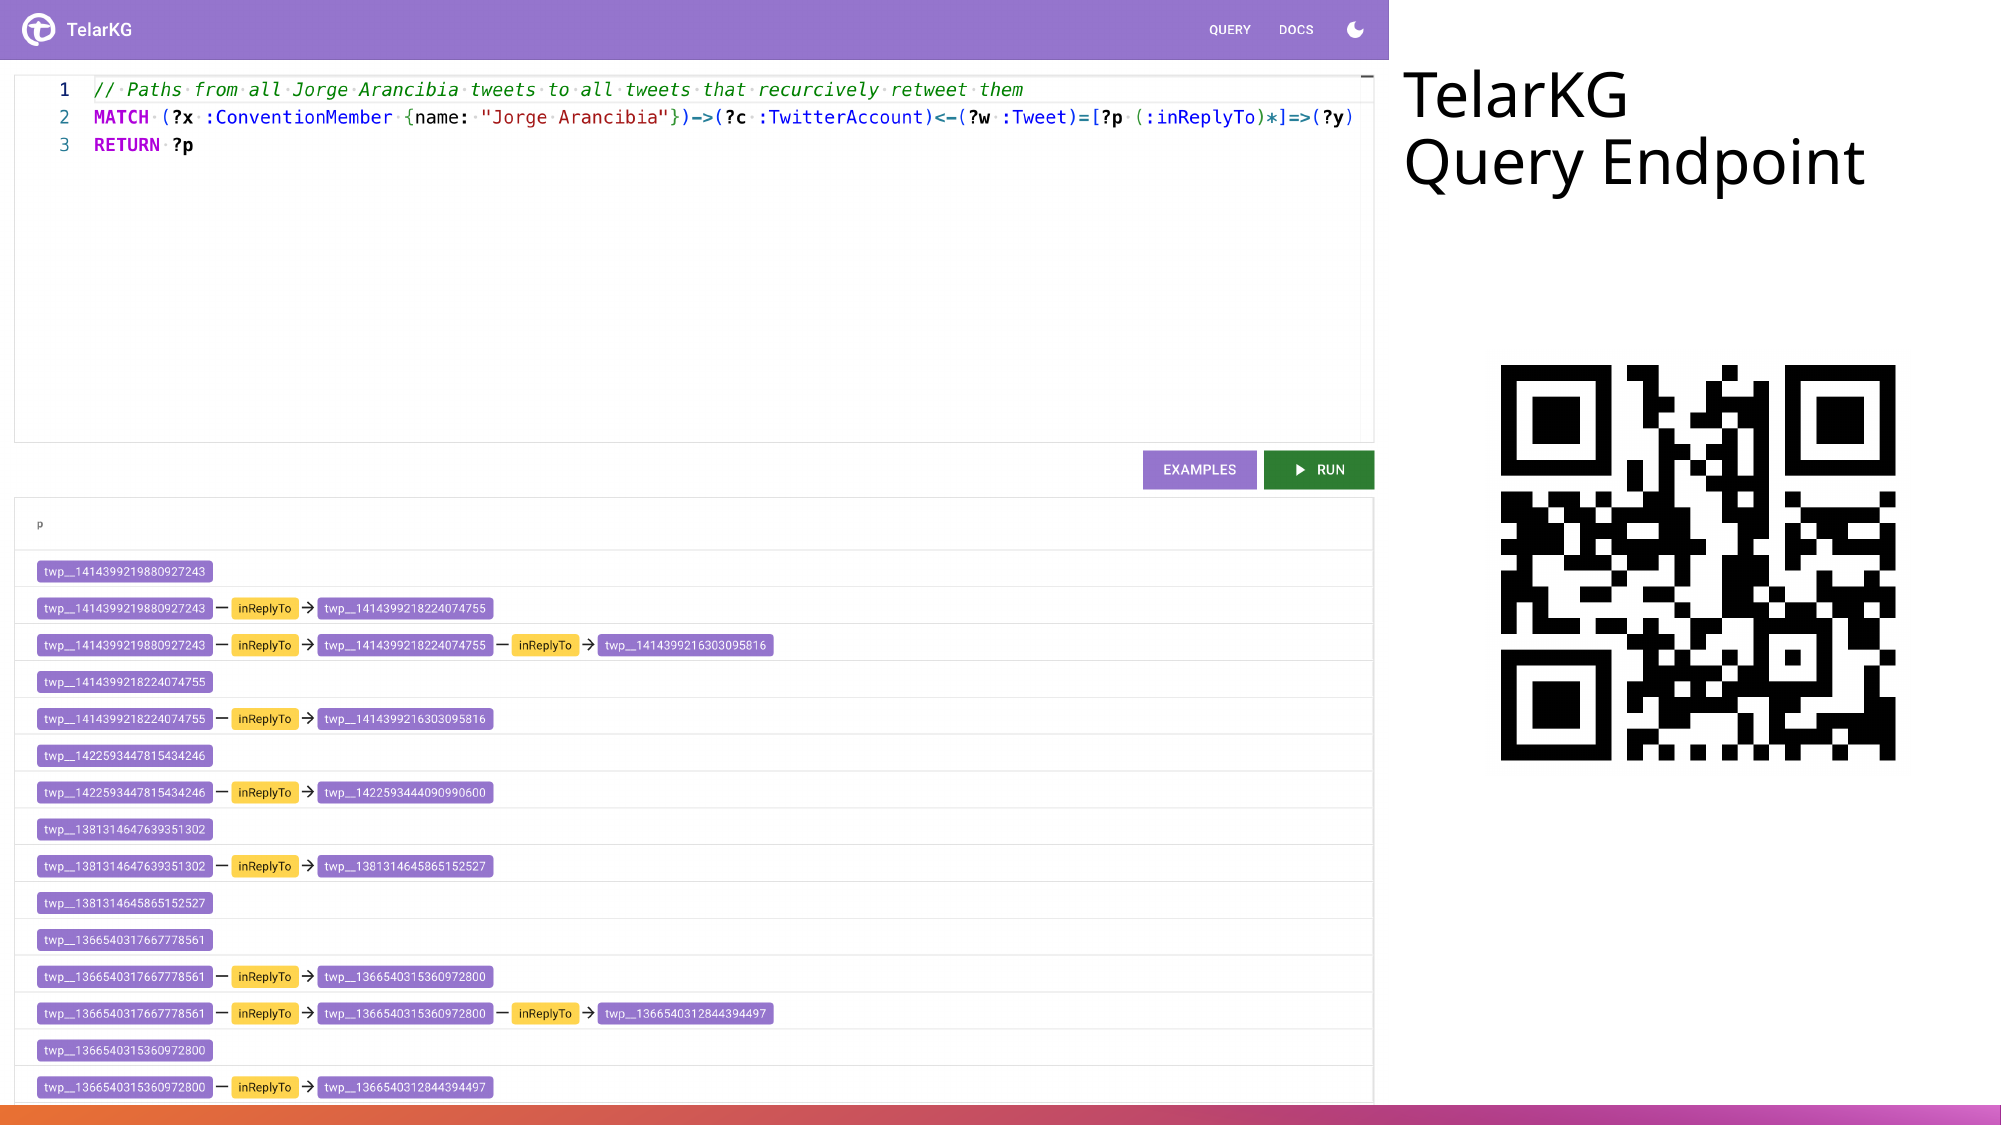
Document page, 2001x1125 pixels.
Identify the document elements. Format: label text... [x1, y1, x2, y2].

picture [0, 0, 1390, 1104]
picture [1485, 349, 1912, 776]
title TelarKG Query Endpoint [1390, 103, 2000, 206]
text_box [0, 1104, 2000, 1125]
